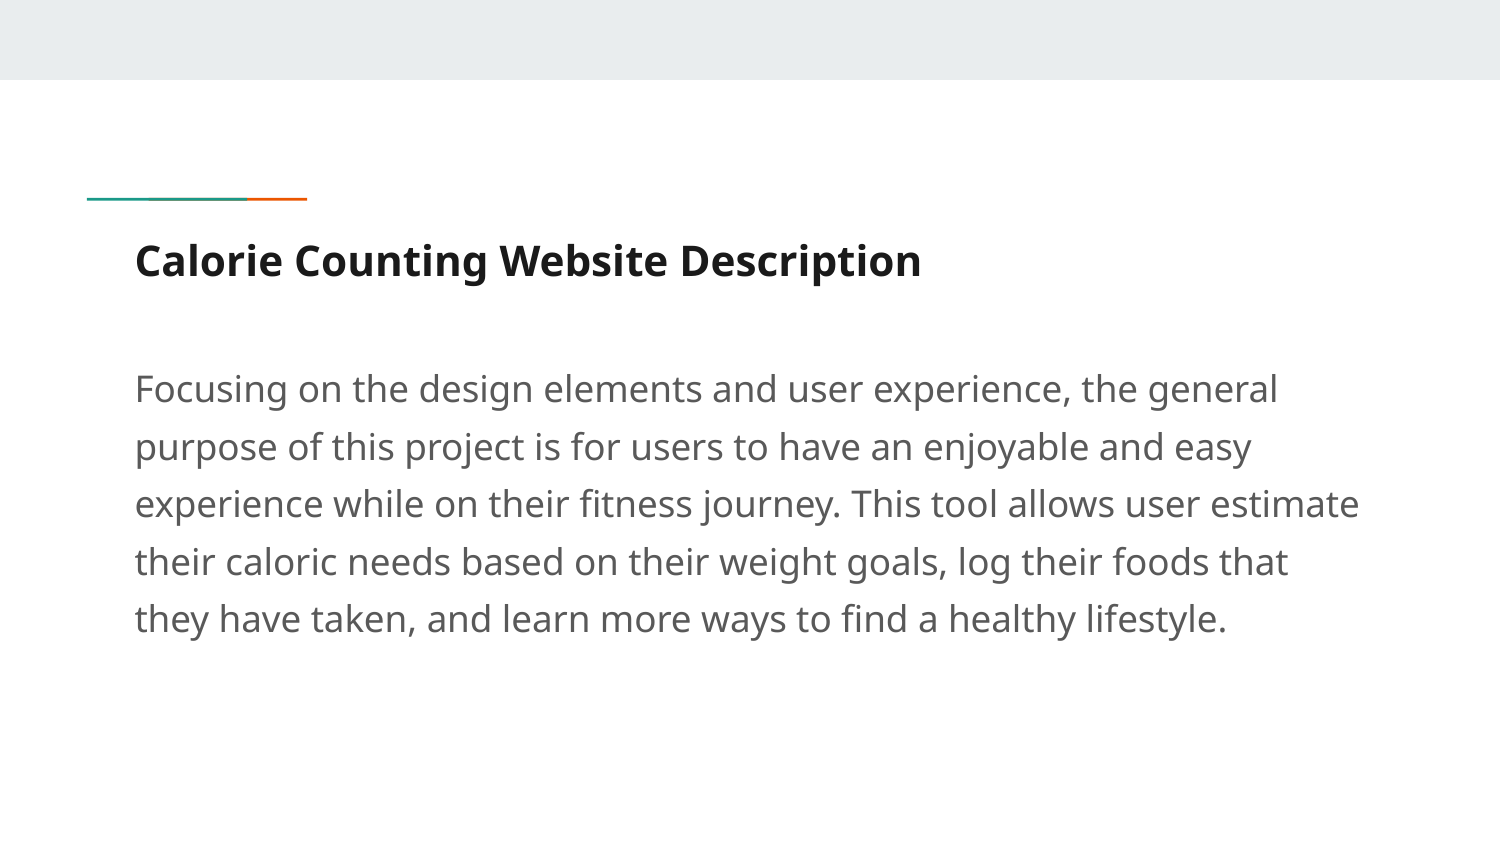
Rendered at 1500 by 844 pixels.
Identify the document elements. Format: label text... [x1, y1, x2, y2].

title Calorie Counting Website Description [119, 216, 1381, 305]
list Focusing on the design elements and user experience, the general purpose of this project is for users to have an enjoyable and easy experience while on their fitness journey. This tool allows user estimate their caloric needs based on their weight goals, log their foods that they have taken, and learn more ways to find a healthy lifestyle. [119, 341, 1381, 712]
